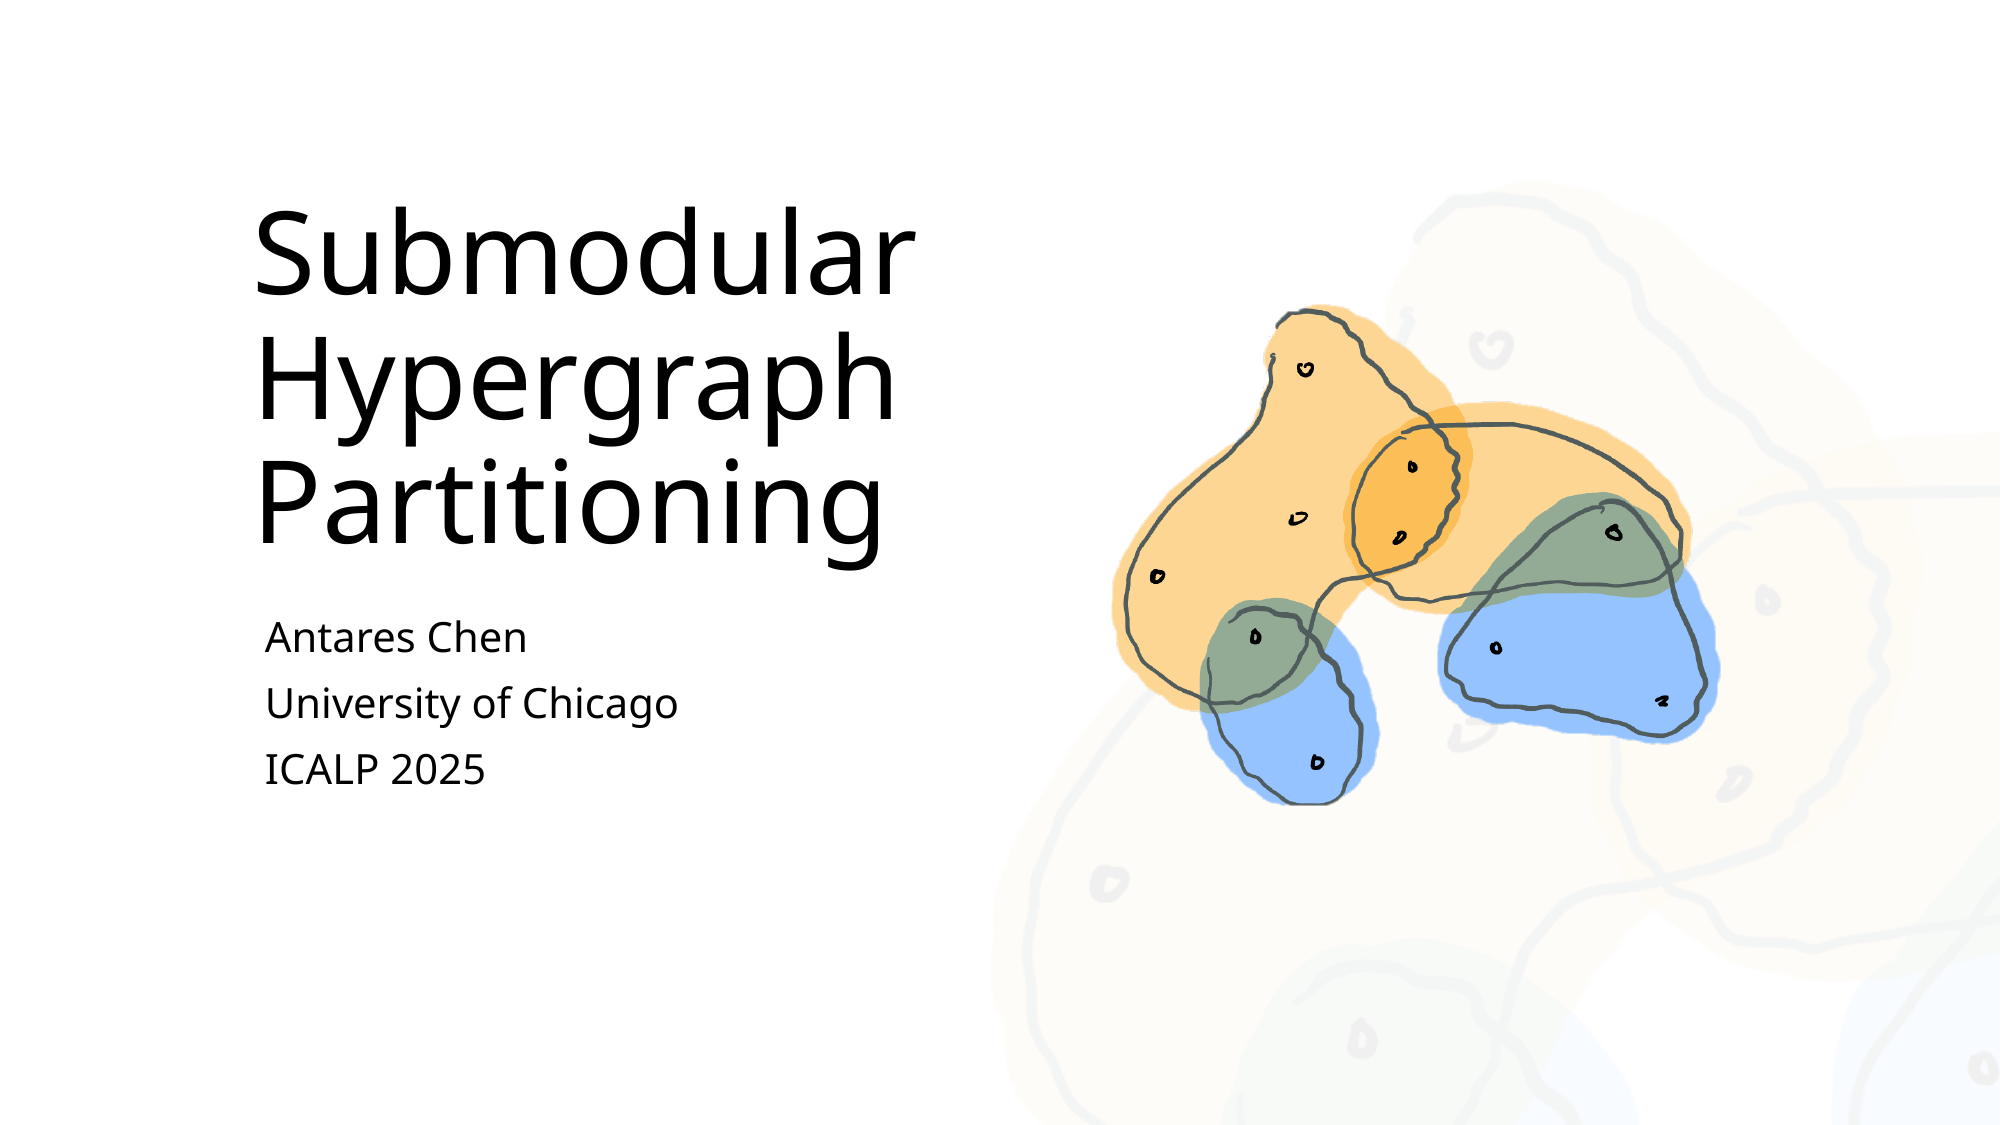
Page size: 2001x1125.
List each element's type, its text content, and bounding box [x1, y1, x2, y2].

text_box Antares Chen University of Chicago ICALP 2025 [249, 586, 894, 824]
title Submodular Hypergraph Partitioning [237, 184, 894, 576]
picture [894, 60, 2000, 1125]
